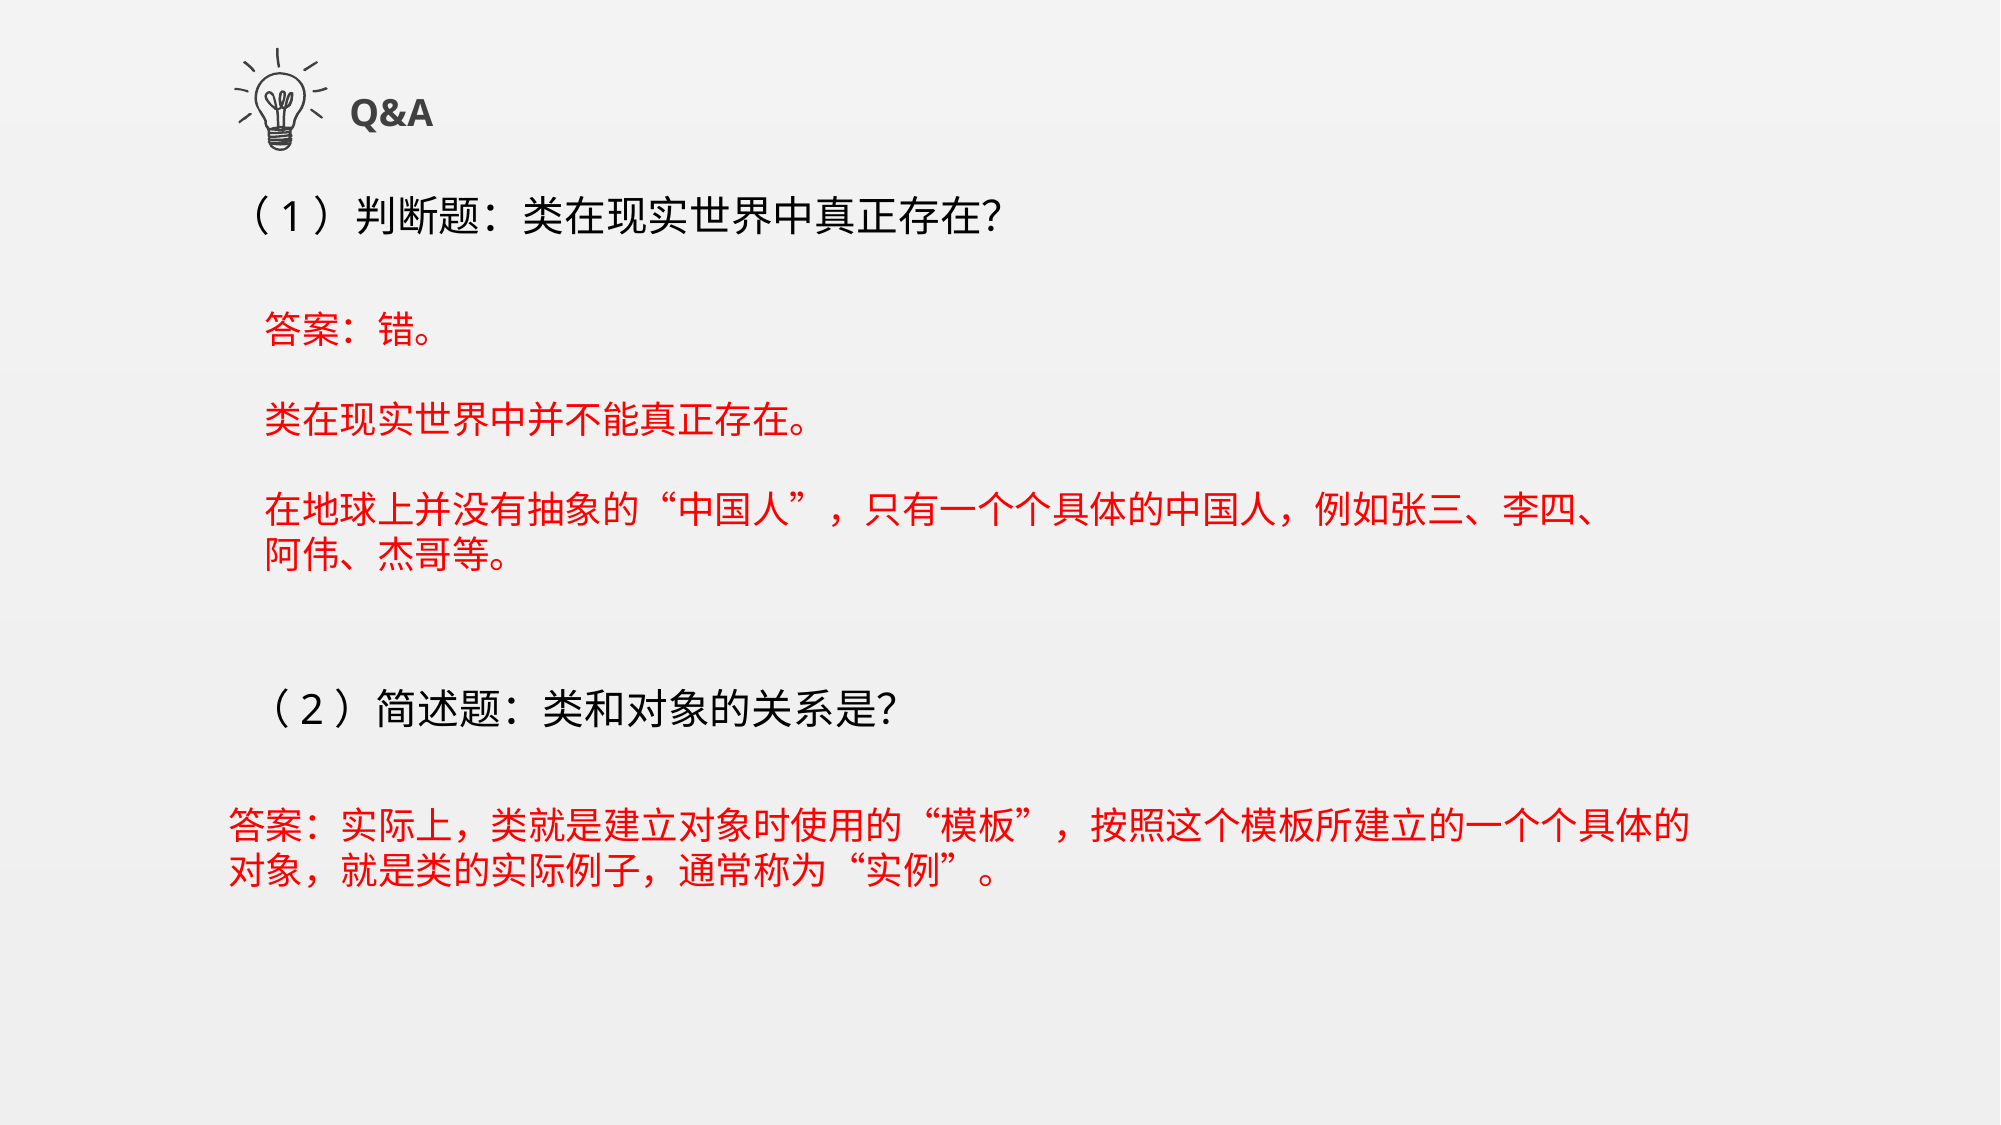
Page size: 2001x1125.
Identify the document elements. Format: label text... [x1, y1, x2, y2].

text_box Q&A [334, 81, 1399, 141]
text_box （1）判断题：类在现实世界中真正存在？ [213, 182, 1801, 247]
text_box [233, 47, 329, 151]
text_box 答案：实际上，类就是建立对象时使用的“模板”，按照这个模板所建立的一个个具体的对象，就是类的实际例子，通常称为“实例”。 [213, 794, 1731, 900]
text_box （2）简述题：类和对象的关系是？ [233, 675, 1647, 740]
text_box 答案：错。 类在现实世界中并不能真正存在。 在地球上并没有抽象的“中国人”，只有一个个具体的中国人，例如张三、李四、阿伟、杰哥等。 [249, 298, 1647, 584]
